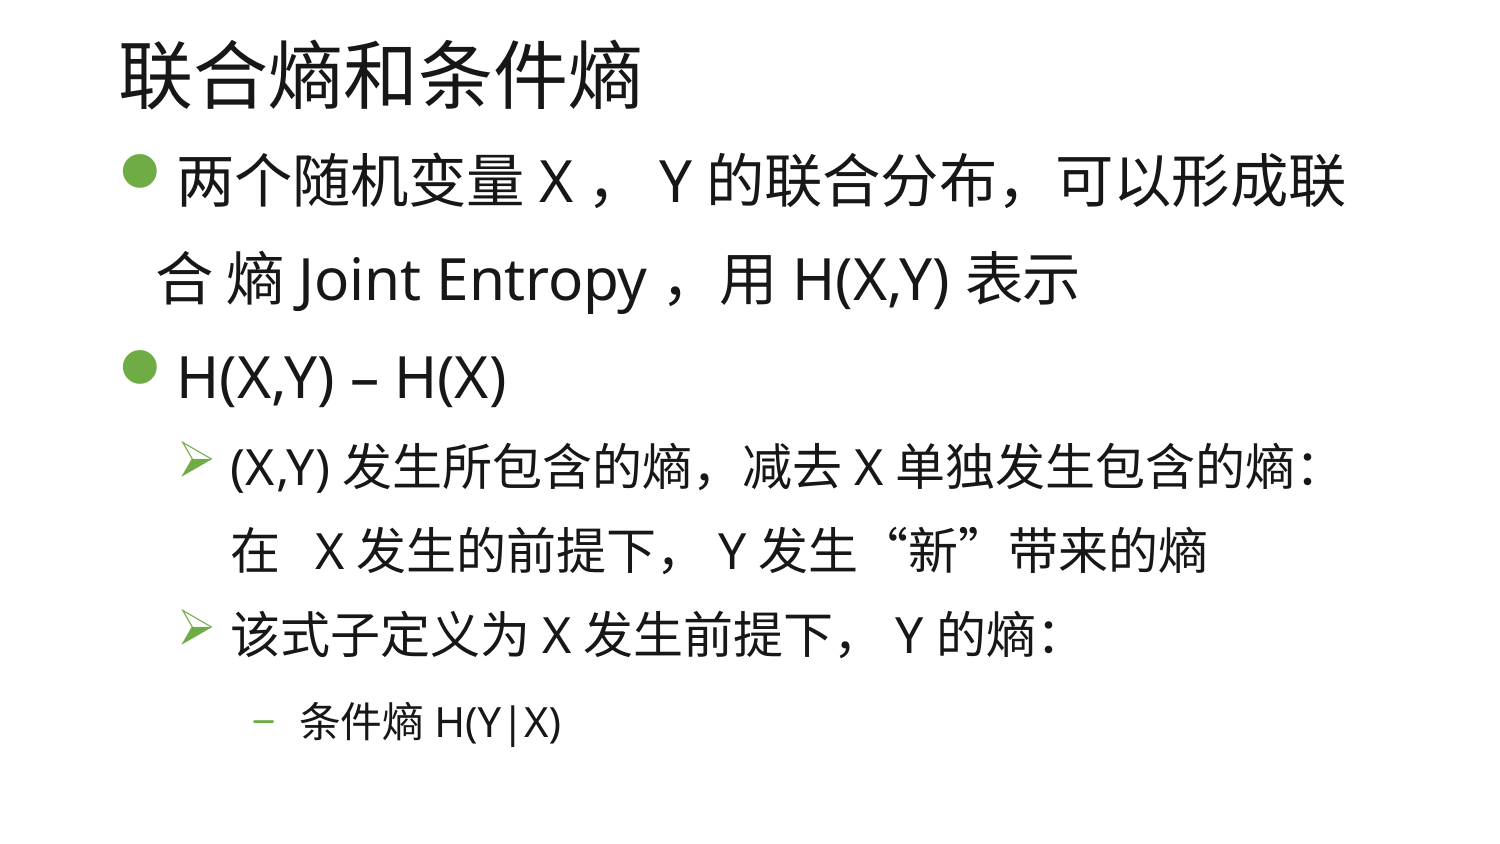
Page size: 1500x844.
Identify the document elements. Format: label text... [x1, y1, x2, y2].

title 联合熵和条件熵 [116, 26, 646, 113]
text_box 两个随机变量X，Y的联合分布，可以形成联合 熵Joint Entropy，用H(X,Y)表示 H(X,Y) – H(X) (X,Y)发生所包含的熵，减去X单独发生包含的熵：在 X发生的前提下，Y发生“新”带来的熵 该式子定义为X发生前提下，Y的熵： − 条件熵H(Y|X) [116, 113, 1375, 747]
